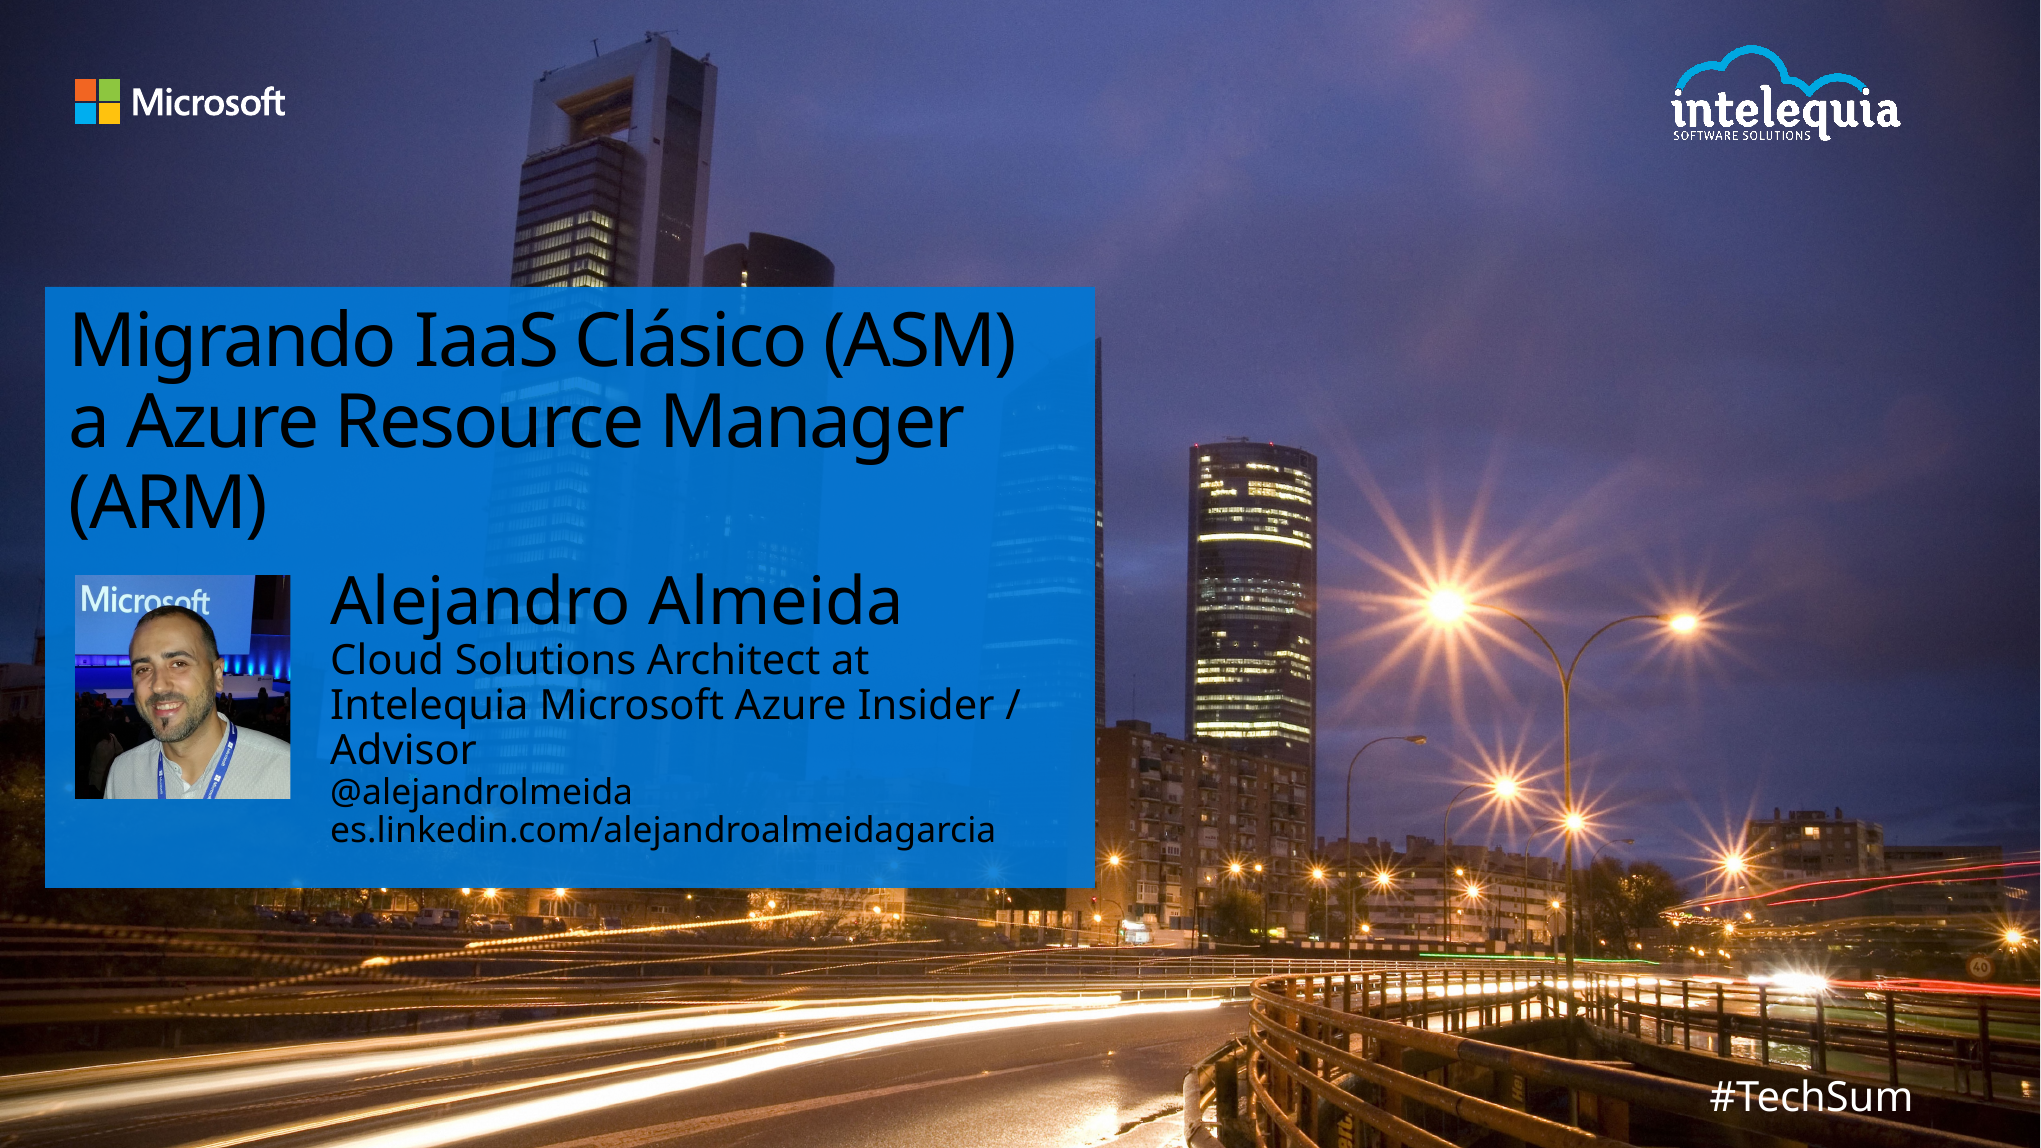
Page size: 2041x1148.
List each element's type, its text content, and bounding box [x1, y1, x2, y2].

list Alejandro Almeida Cloud Solutions Architect at Intelequia Microsoft Azure Insider / Advisor @alejandrolmeida es.linkedin.com/alejandroalmeidagarcia [306, 548, 1096, 888]
title Migrando IaaS Clásico (ASM) a Azure Resource Manager (ARM) [45, 286, 1096, 587]
picture [0, 0, 2041, 1148]
